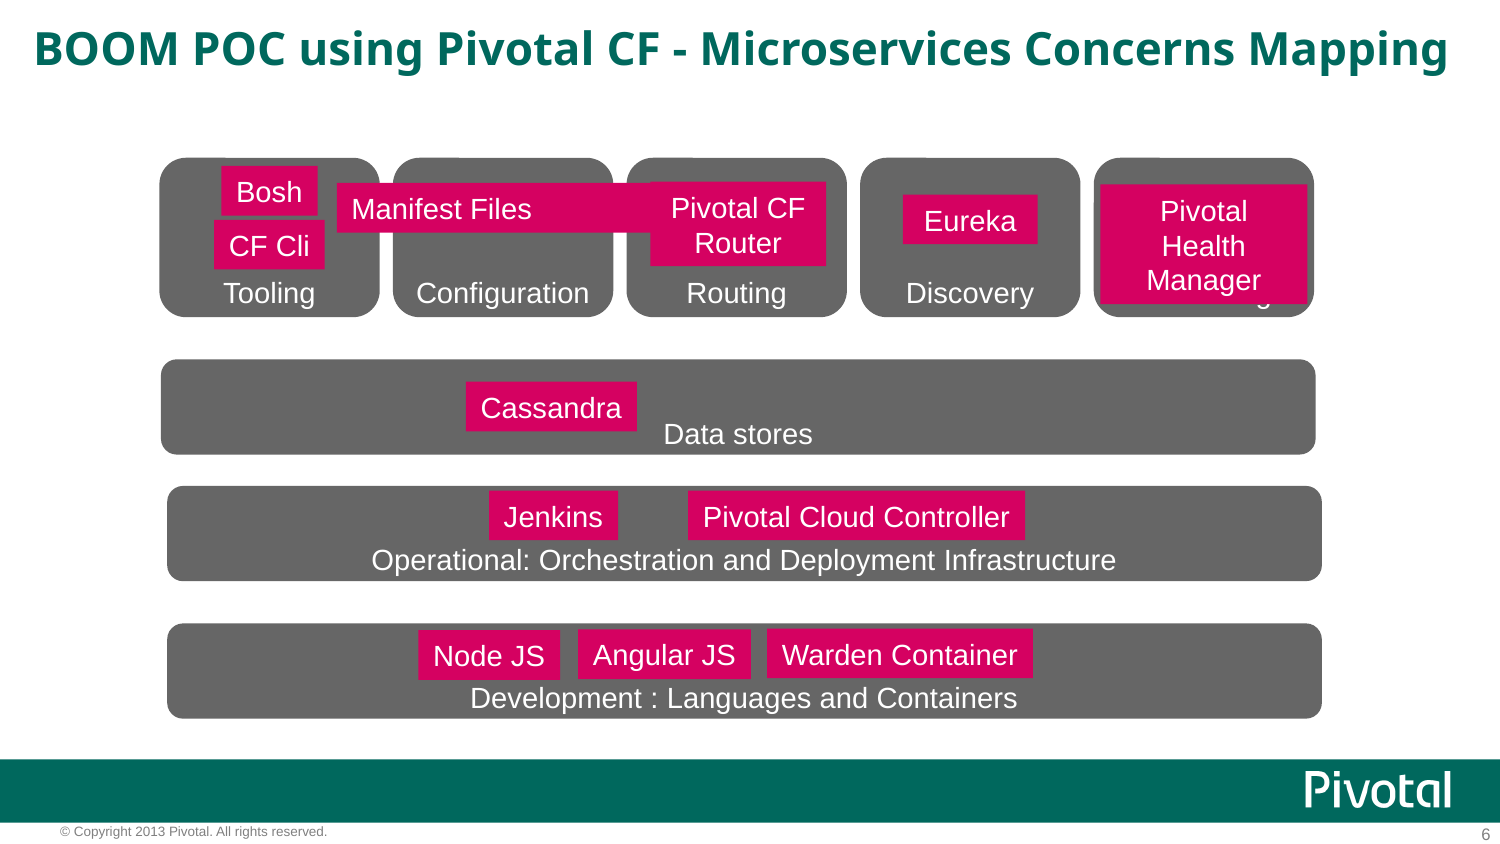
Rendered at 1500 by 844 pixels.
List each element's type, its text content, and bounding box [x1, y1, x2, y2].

text_box Manifest Files [336, 182, 650, 233]
text_box Development : Languages and Containers [165, 621, 1324, 721]
text_box Node JS [418, 630, 561, 680]
text_box Monitoring [1091, 155, 1317, 320]
text_box Discovery [857, 155, 1083, 320]
text_box Warden Container [767, 628, 1033, 679]
text_box Angular JS [578, 629, 751, 680]
text_box CF Cli [214, 219, 325, 270]
text_box Routing [624, 155, 850, 320]
text_box Configuration [391, 155, 616, 182]
text_box Pivotal CF Router [650, 181, 827, 267]
picture [1304, 768, 1452, 811]
text_box Operational: Orchestration and Deployment Infrastructure [165, 483, 1324, 584]
text_box Configuration [390, 233, 616, 320]
text_box Pivotal Health Manager [1100, 184, 1308, 305]
text_box Pivotal Cloud Controller [688, 490, 1026, 541]
text_box Cassandra [465, 381, 637, 432]
text_box Bosh [221, 165, 318, 216]
title BOOM POC using Pivotal CF - Microservices Concerns Mapping [18, 12, 1500, 104]
text_box Jenkins [489, 490, 619, 541]
text_box Data stores [158, 357, 1318, 457]
text_box Tooling [157, 155, 382, 320]
text_box Eureka [902, 194, 1038, 245]
